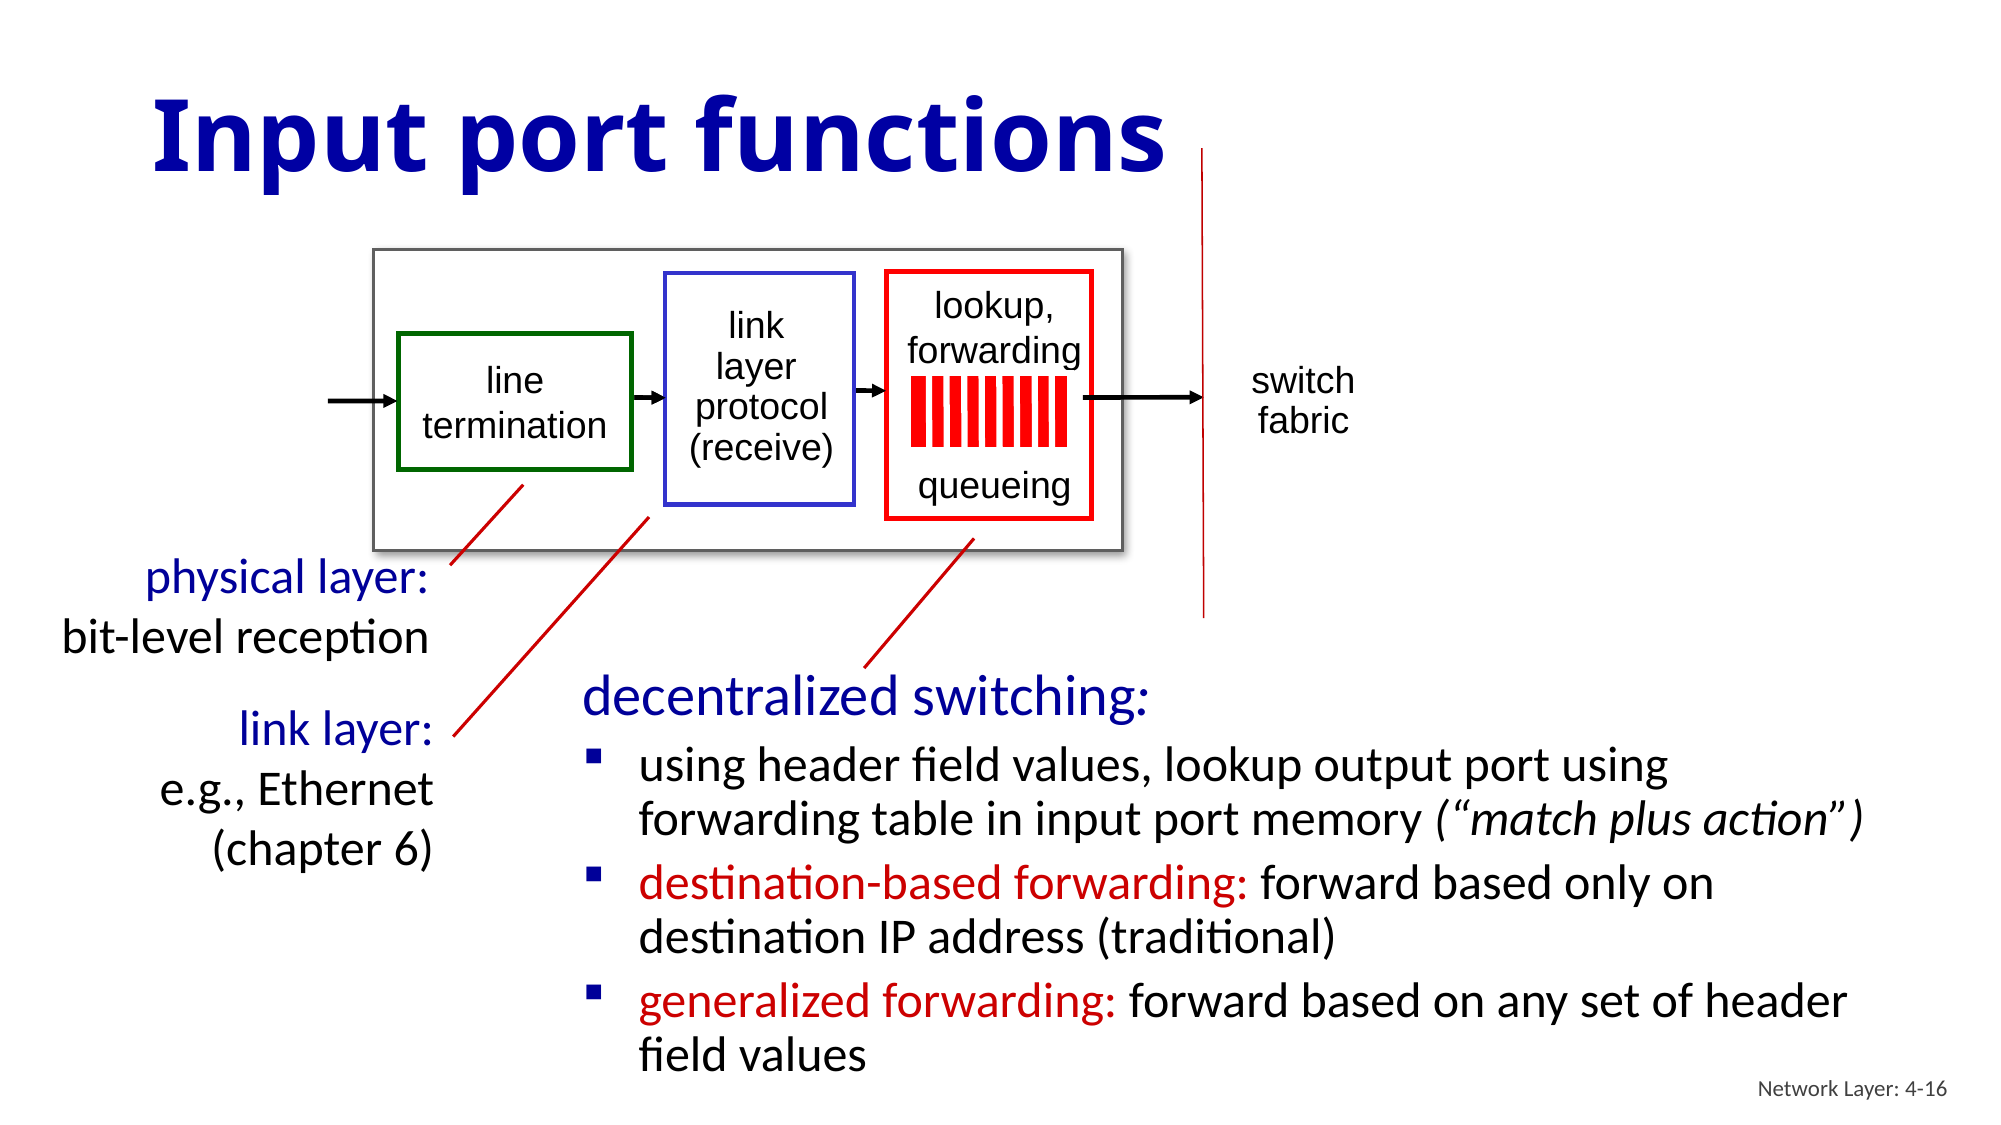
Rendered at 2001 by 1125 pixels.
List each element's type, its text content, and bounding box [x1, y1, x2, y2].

text_box [860, 384, 887, 397]
text_box physical layer: bit-level reception [46, 535, 139, 671]
text_box [860, 391, 1123, 551]
text_box switch fabric [1217, 333, 1391, 470]
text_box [144, 272, 855, 884]
text_box [1097, 391, 1202, 404]
text_box Network Layer: 4-16 [1512, 1056, 1963, 1117]
text_box [373, 249, 1123, 397]
text_box lookup, forwarding queueing [892, 273, 1097, 514]
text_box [907, 372, 1071, 450]
text_box [886, 271, 1092, 519]
text_box Input port functions [137, 65, 1863, 213]
text_box decentralized switching: using header field values, lookup output port using forwarding table in input port memory (“match plus action”) destination-based forwarding: forward based only on destination IP address (traditional) generalized forwarding: forward based on any set of header field values [567, 658, 1911, 1096]
